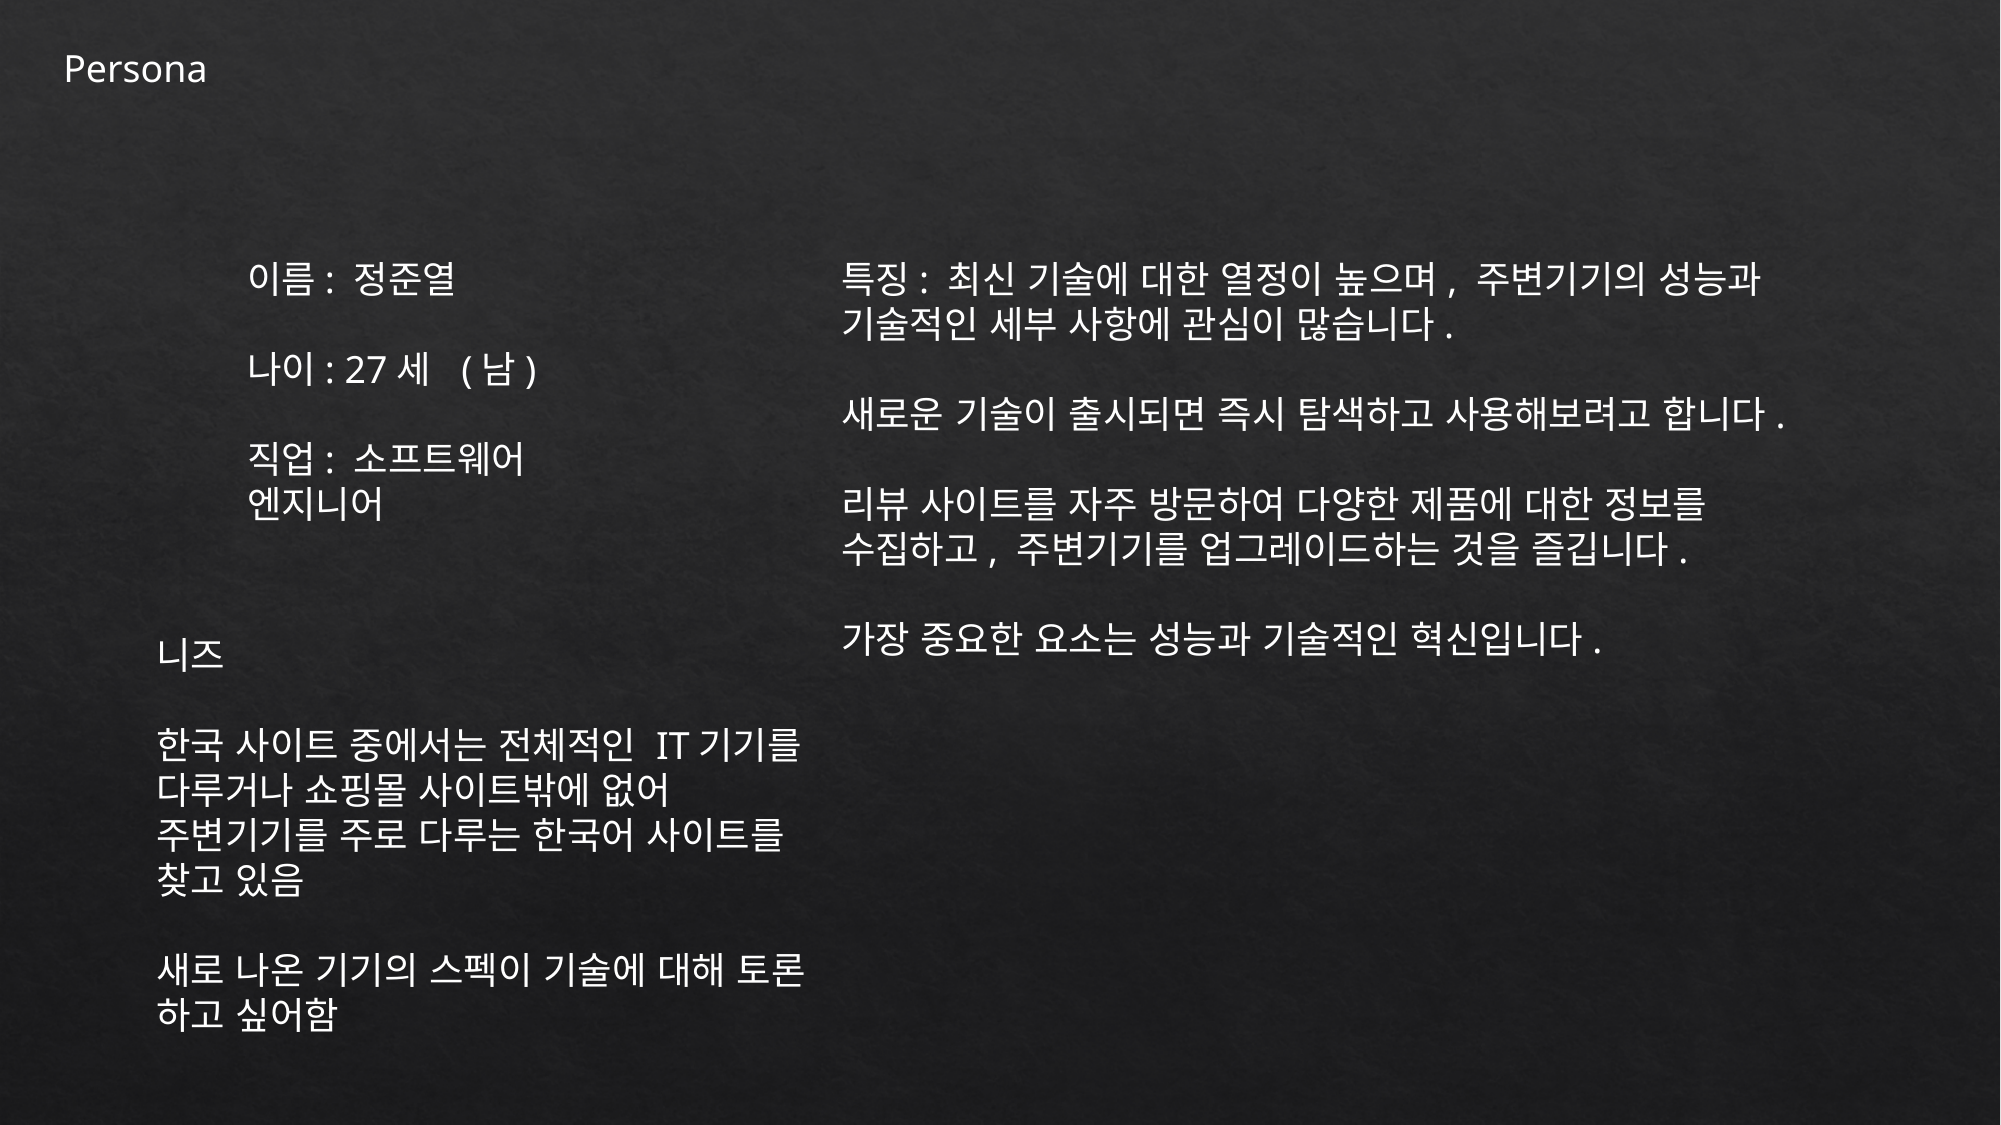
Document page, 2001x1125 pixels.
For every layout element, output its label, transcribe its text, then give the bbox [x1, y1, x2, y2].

text_box 특징: 최신 기술에 대한 열정이 높으며, 주변기기의 성능과 기술적인 세부 사항에 관심이 많습니다. 새로운 기술이 출시되면 즉시 탐색하고 사용해보려고 합니다. 리뷰 사이트를 자주 방문하여 다양한 제품에 대한 정보를 수집하고, 주변기기를 업그레이드하는 것을 즐깁니다. 가장 중요한 요소는 성능과 기술적인 혁신입니다. [826, 248, 1812, 714]
text_box 이름: 정준열 나이: 27세 (남) 직업: 소프트웨어 엔지니어 [232, 248, 681, 534]
text_box Persona [48, 37, 417, 98]
text_box 니즈 한국 사이트 중에서는 전체적인 IT기기를 다루거나 쇼핑몰 사이트밖에 없어 주변기기를 주로 다루는 한국어 사이트를 찾고 있음 새로 나온 기기의 스펙이 기술에 대해 토론 하고 싶어함 [141, 624, 827, 1045]
